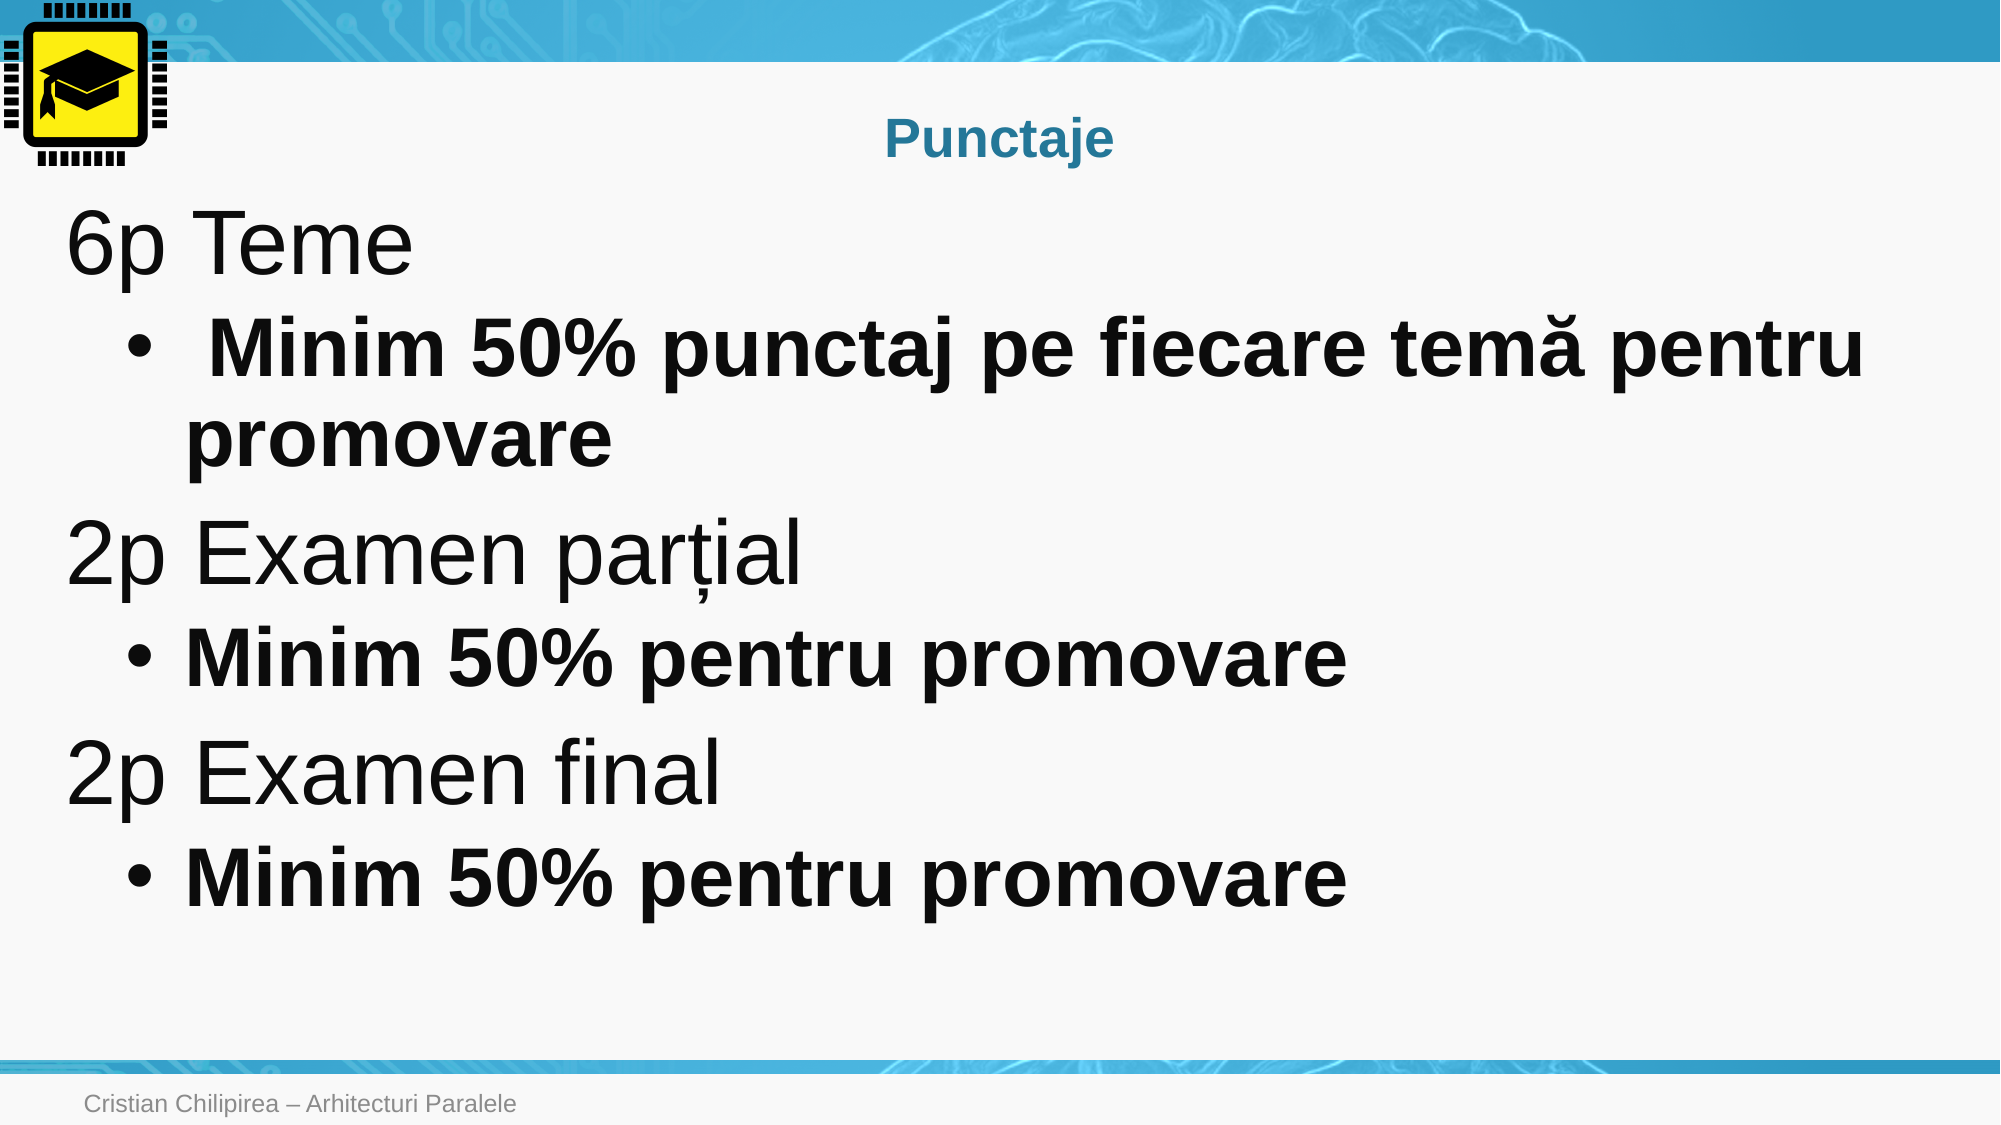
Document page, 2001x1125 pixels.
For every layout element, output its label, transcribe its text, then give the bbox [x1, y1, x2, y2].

title Punctaje [301, 102, 1699, 178]
footer Cristian Chilipirea – Arhitecturi Paralele [68, 1083, 1542, 1125]
list 6p Teme Minim 50% punctaj pe fiecare temă pentru promovare 2p Examen parțial Minim 50% pentru promovare 2p Examen final Minim 50% pentru promovare [50, 187, 1967, 1023]
picture [0, 1060, 2000, 1074]
picture [0, 0, 2000, 166]
